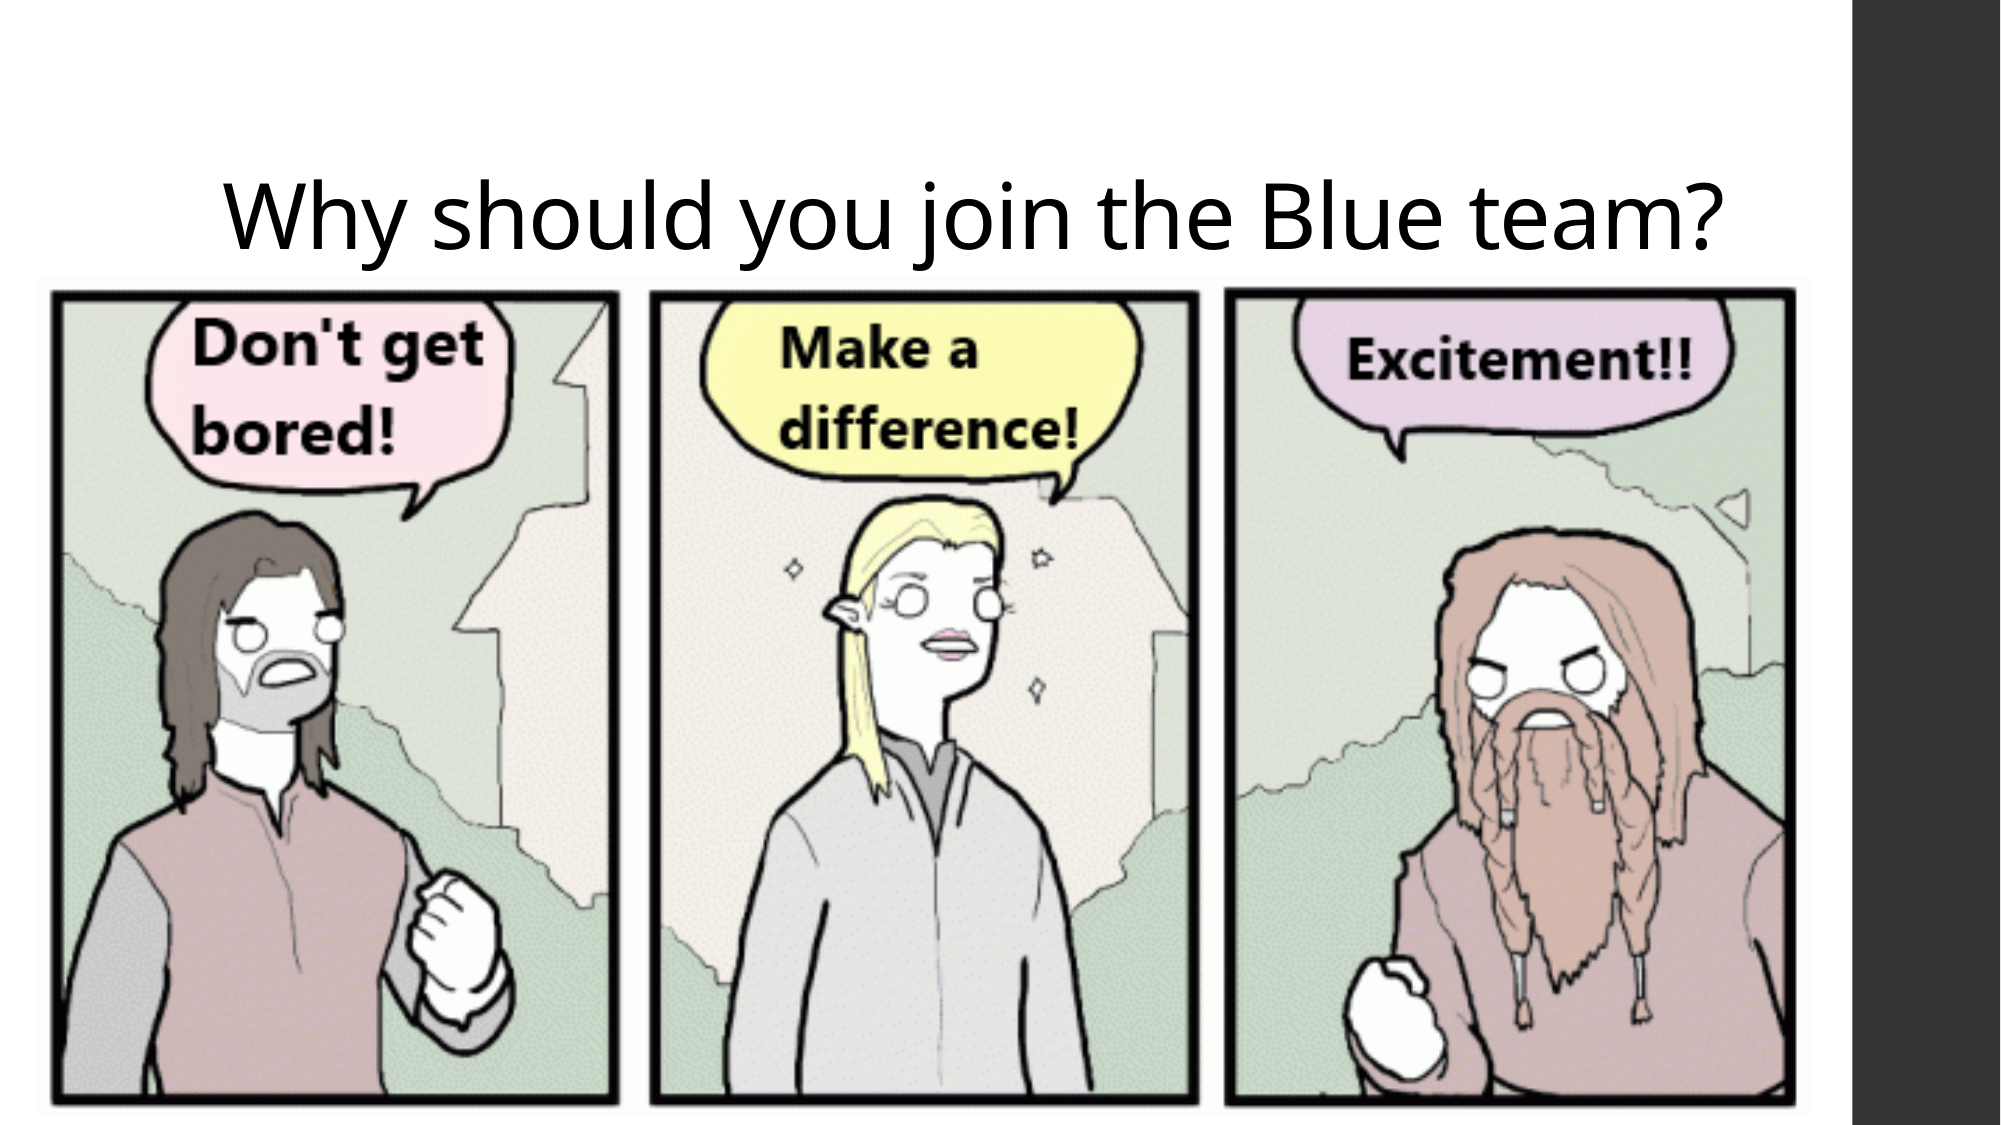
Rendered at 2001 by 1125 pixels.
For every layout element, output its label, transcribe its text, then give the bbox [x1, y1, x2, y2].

title Why should you join the Blue team? [206, 60, 1797, 272]
picture [37, 277, 1812, 1117]
